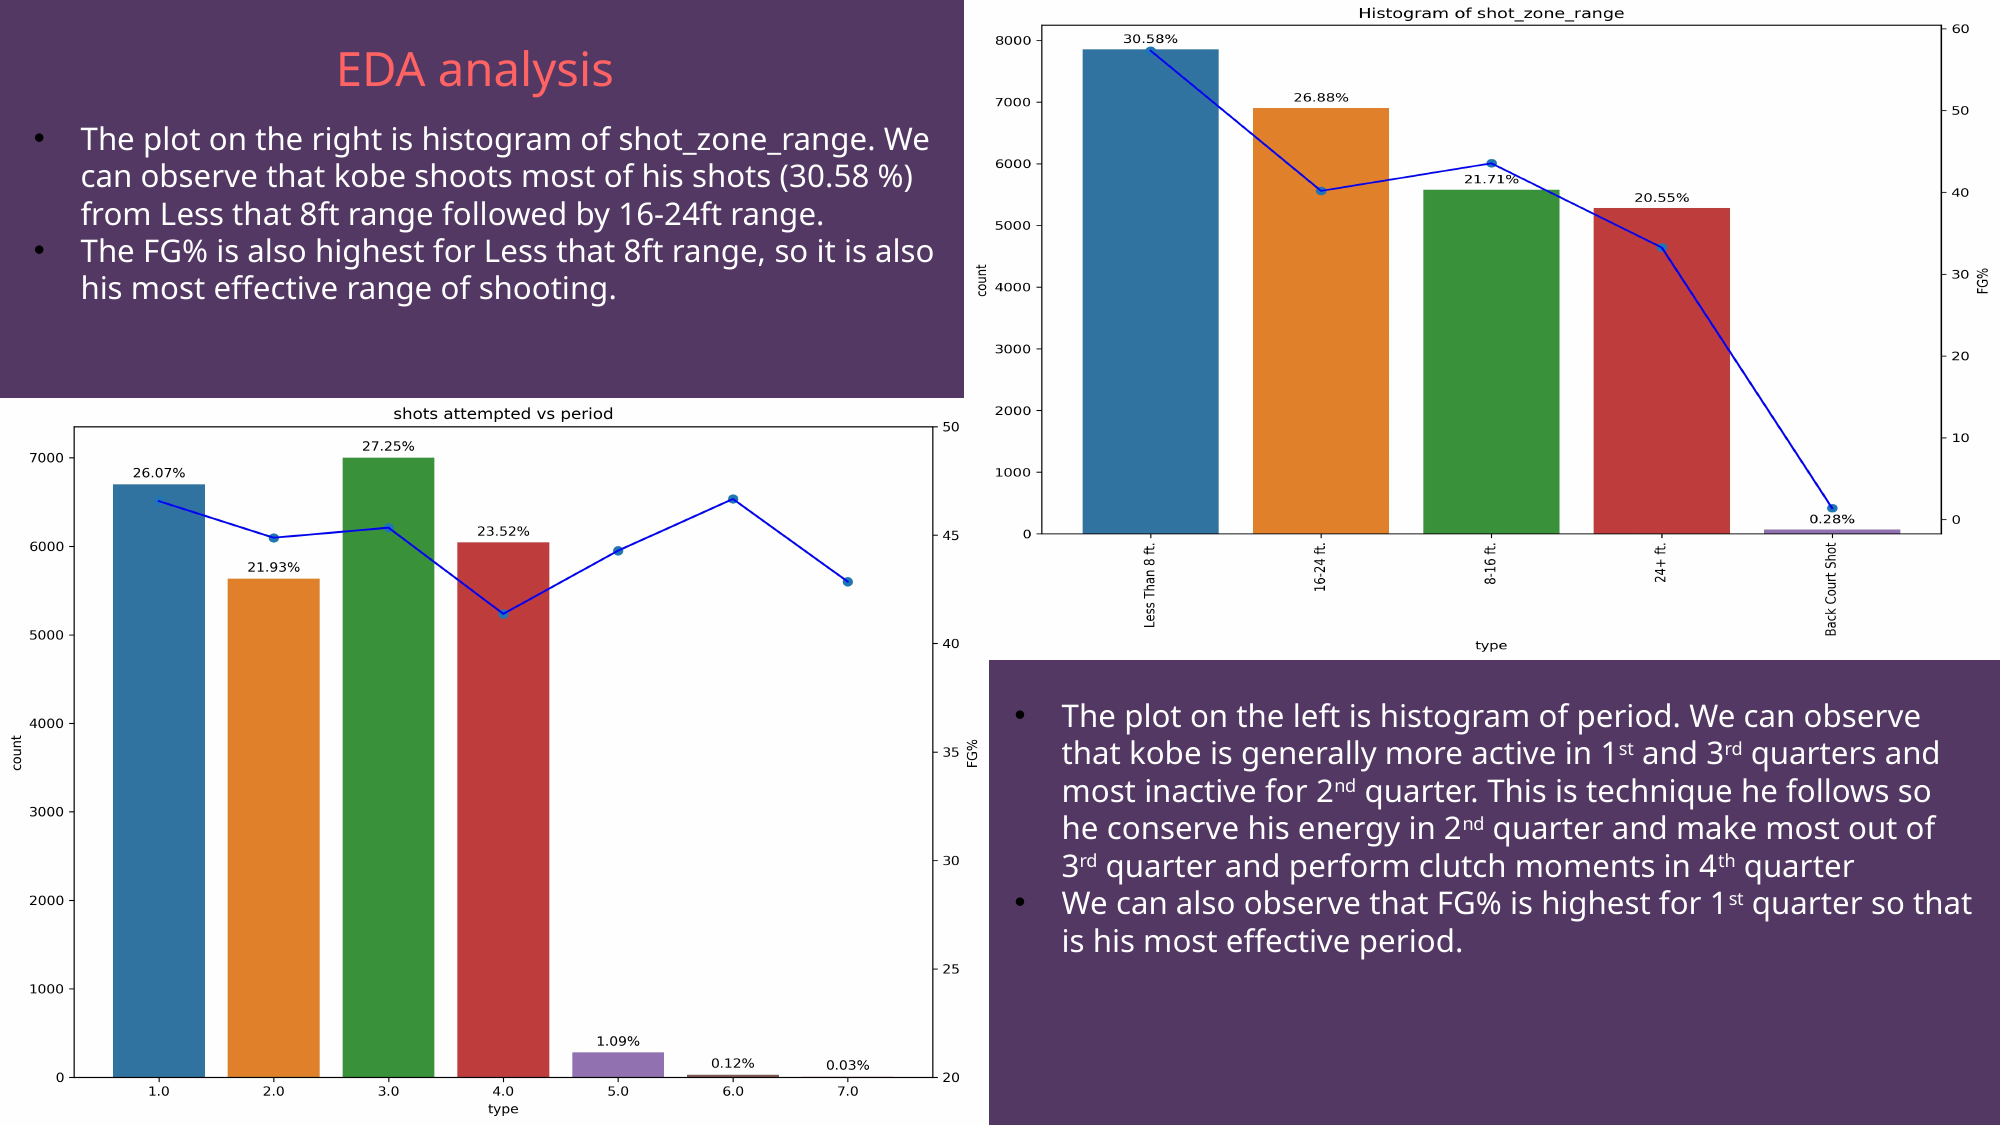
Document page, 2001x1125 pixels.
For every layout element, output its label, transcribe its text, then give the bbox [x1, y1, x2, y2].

text_box The plot on the left is histogram of period. We can observe that kobe is generally more active in 1st and 3rd quarters and most inactive for 2nd quarter. This is technique he follows so he conserve his energy in 2nd quarter and make most out of 3rd quarter and perform clutch moments in 4th quarter We can also observe that FG% is highest for 1st quarter so that is his most effective period. [999, 688, 1989, 1003]
title EDA analysis [137, 24, 813, 111]
picture [0, 398, 989, 1125]
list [963, 0, 2000, 660]
text_box The plot on the right is histogram of shot_zone_range. We can observe that kobe shoots most of his shots (30.58 %) from Less that 8ft range followed by 16-24ft range. The FG% is also highest for Less that 8ft range, so it is also his most effective range of shooting. [18, 111, 951, 314]
